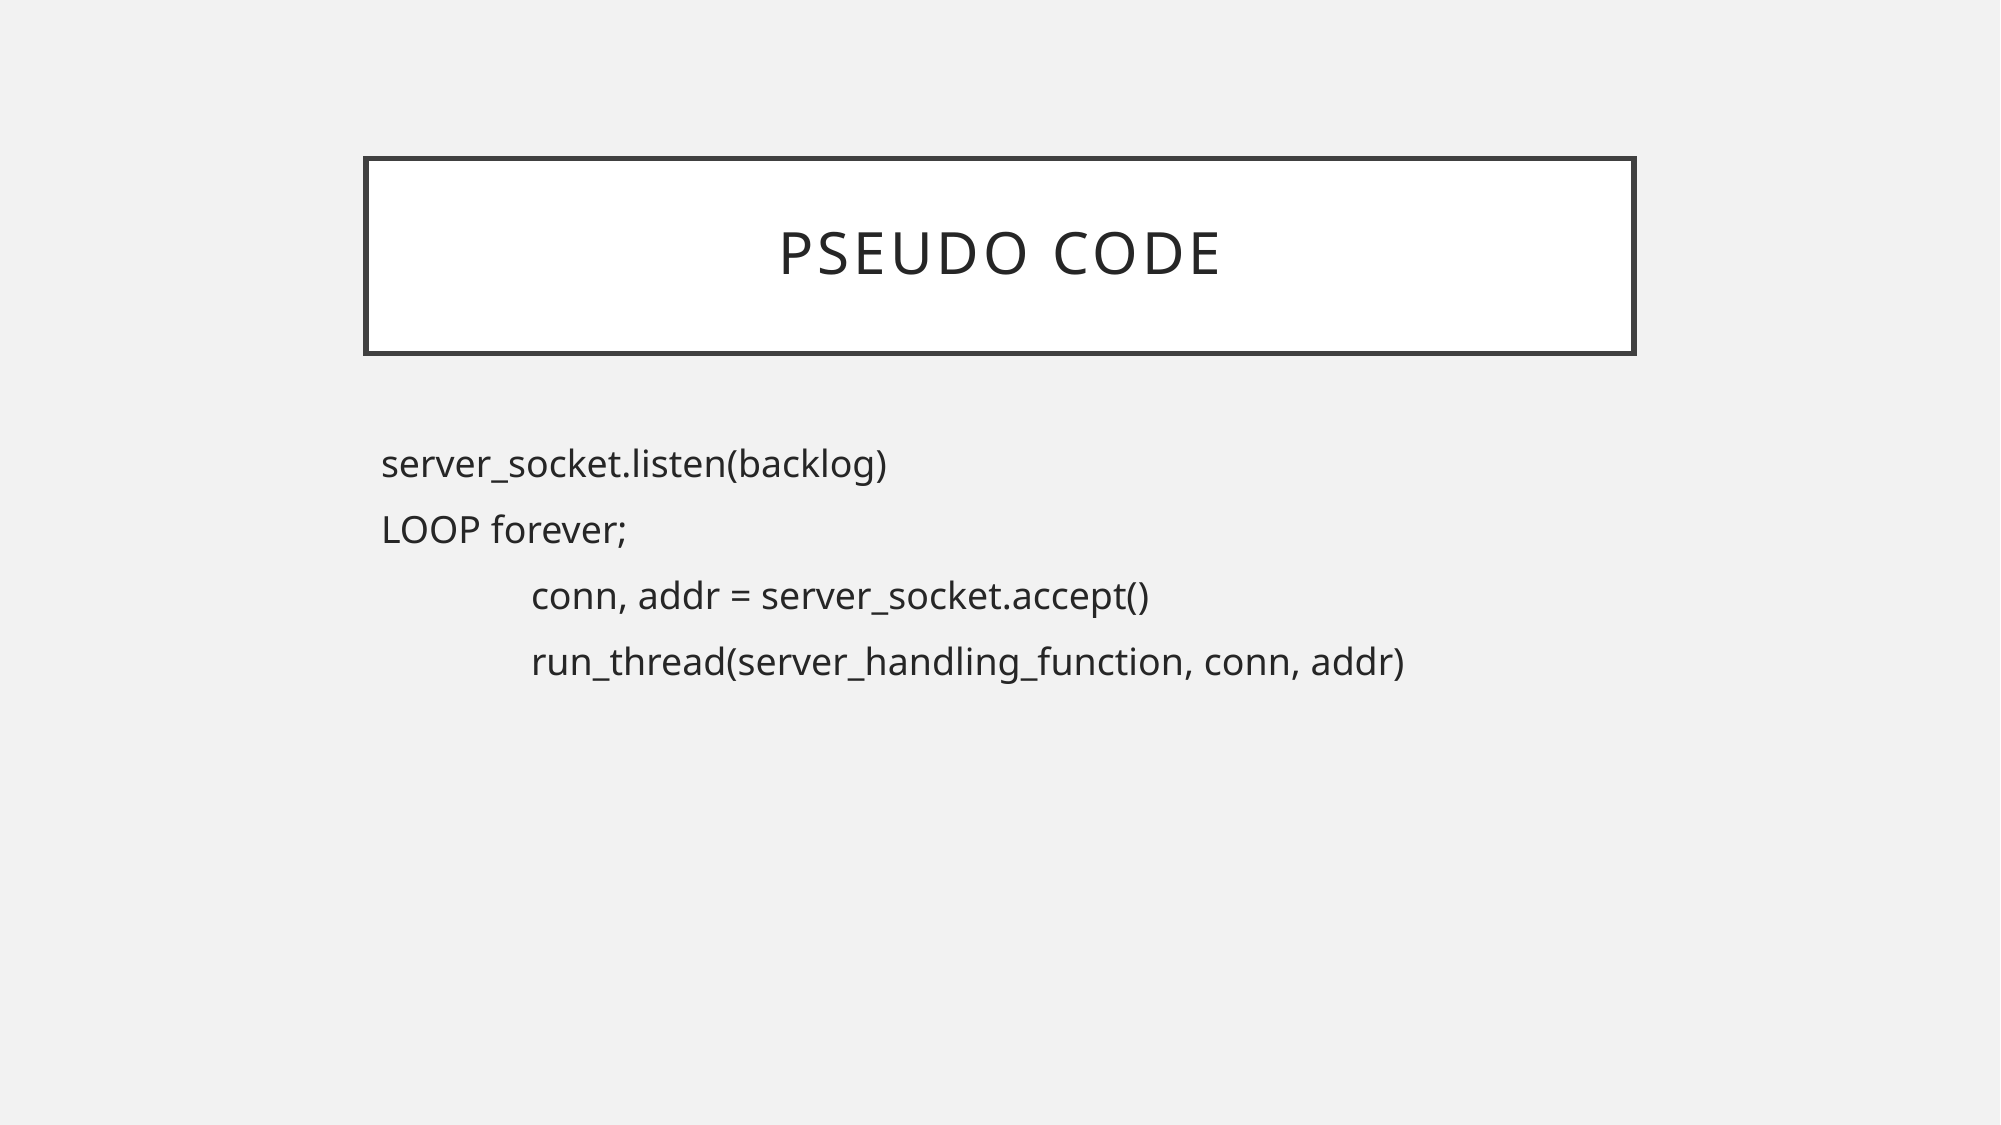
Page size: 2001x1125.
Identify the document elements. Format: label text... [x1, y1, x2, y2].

list server_socket.listen(backlog) LOOP forever; conn, addr = server_socket.accept() run_thread(server_handling_function, conn, addr) [366, 432, 1634, 942]
title Pseudo Code [363, 156, 1637, 356]
